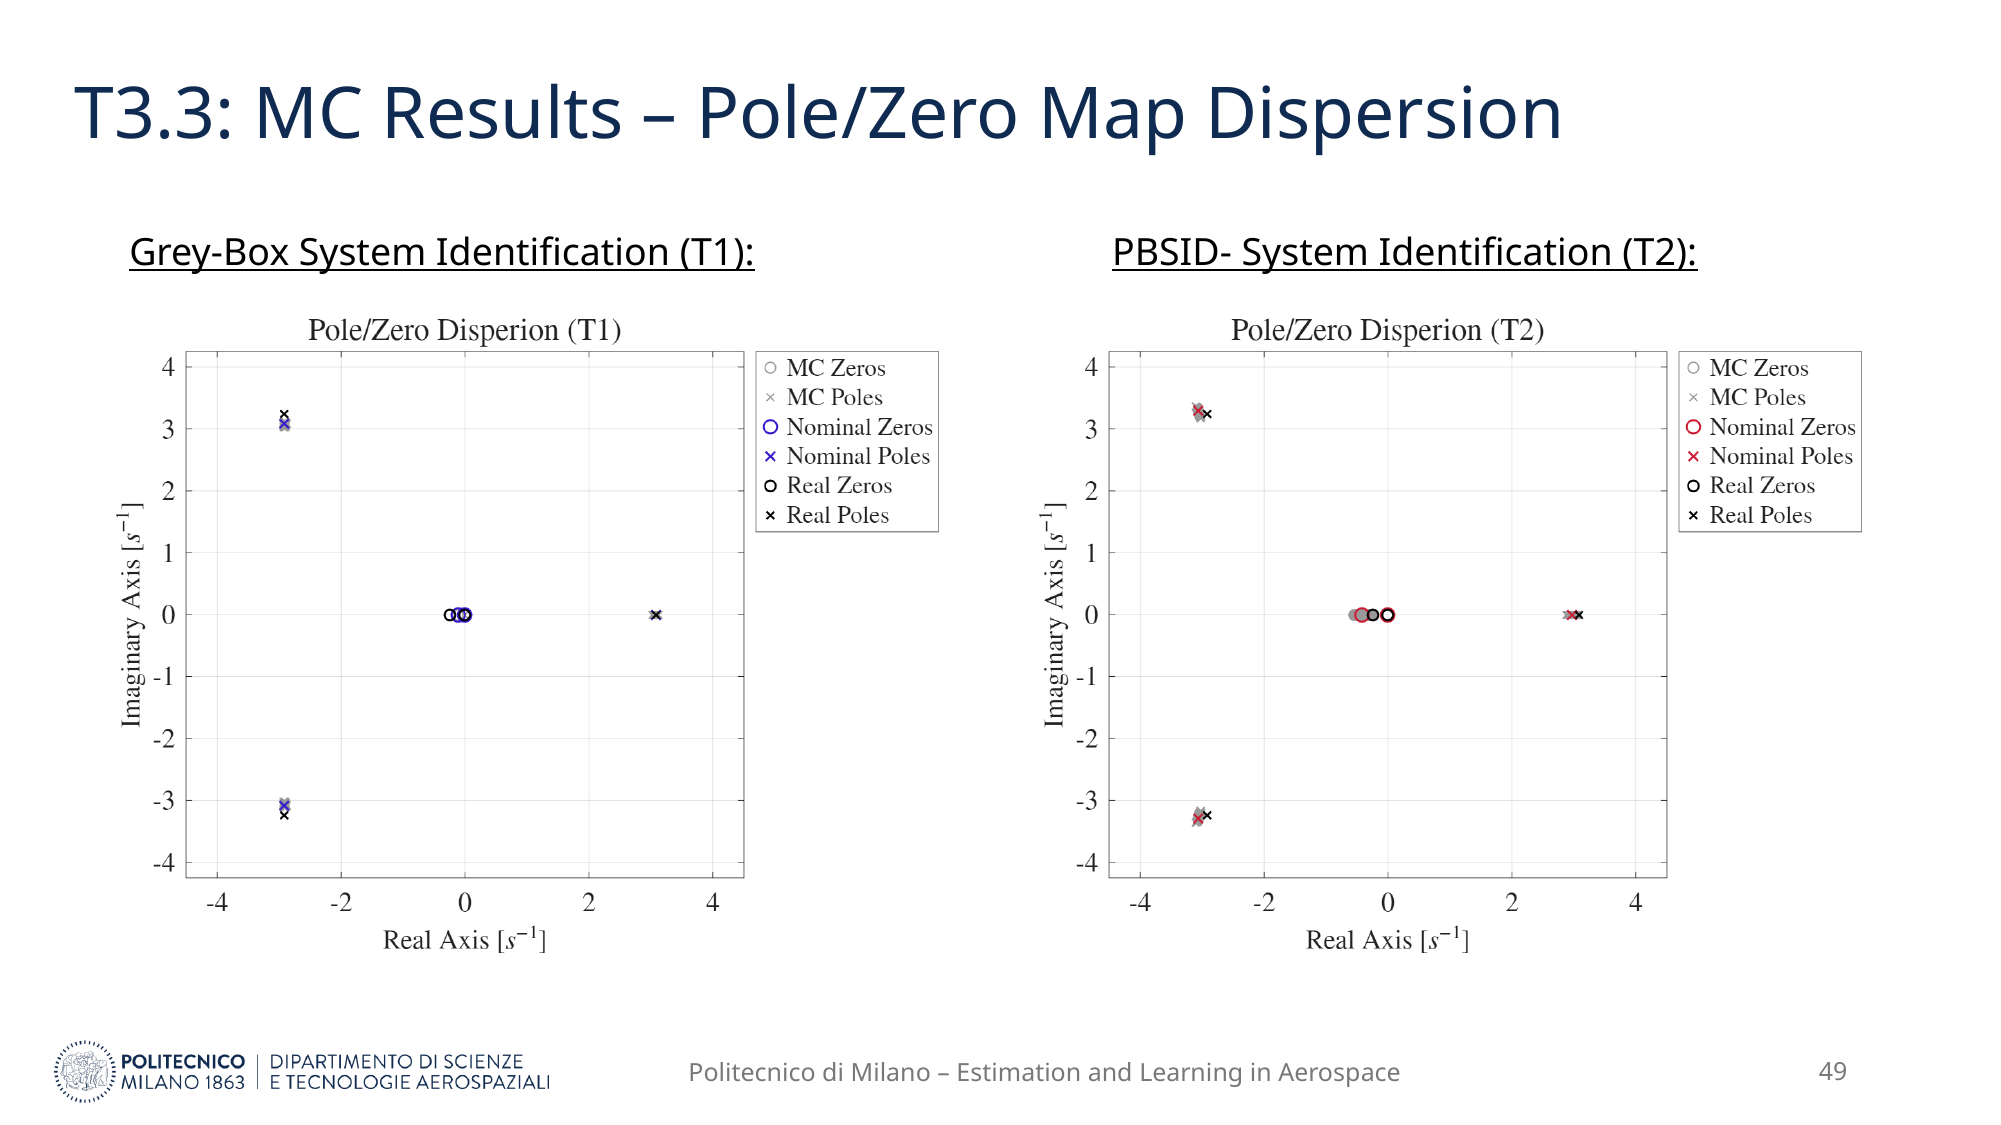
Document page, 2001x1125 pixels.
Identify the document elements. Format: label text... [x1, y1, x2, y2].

slide_number 49 [1412, 1042, 1863, 1103]
text_box Grey-Box System Identification (T1): [114, 220, 780, 281]
text_box T3.3: MC Results – Pole/Zero Map Dispersion [59, 46, 1863, 185]
picture [54, 1040, 550, 1104]
picture [114, 316, 941, 955]
picture [1036, 316, 1863, 955]
footer Politecnico di Milano – Estimation and Learning in Aerospace [660, 1041, 1430, 1101]
